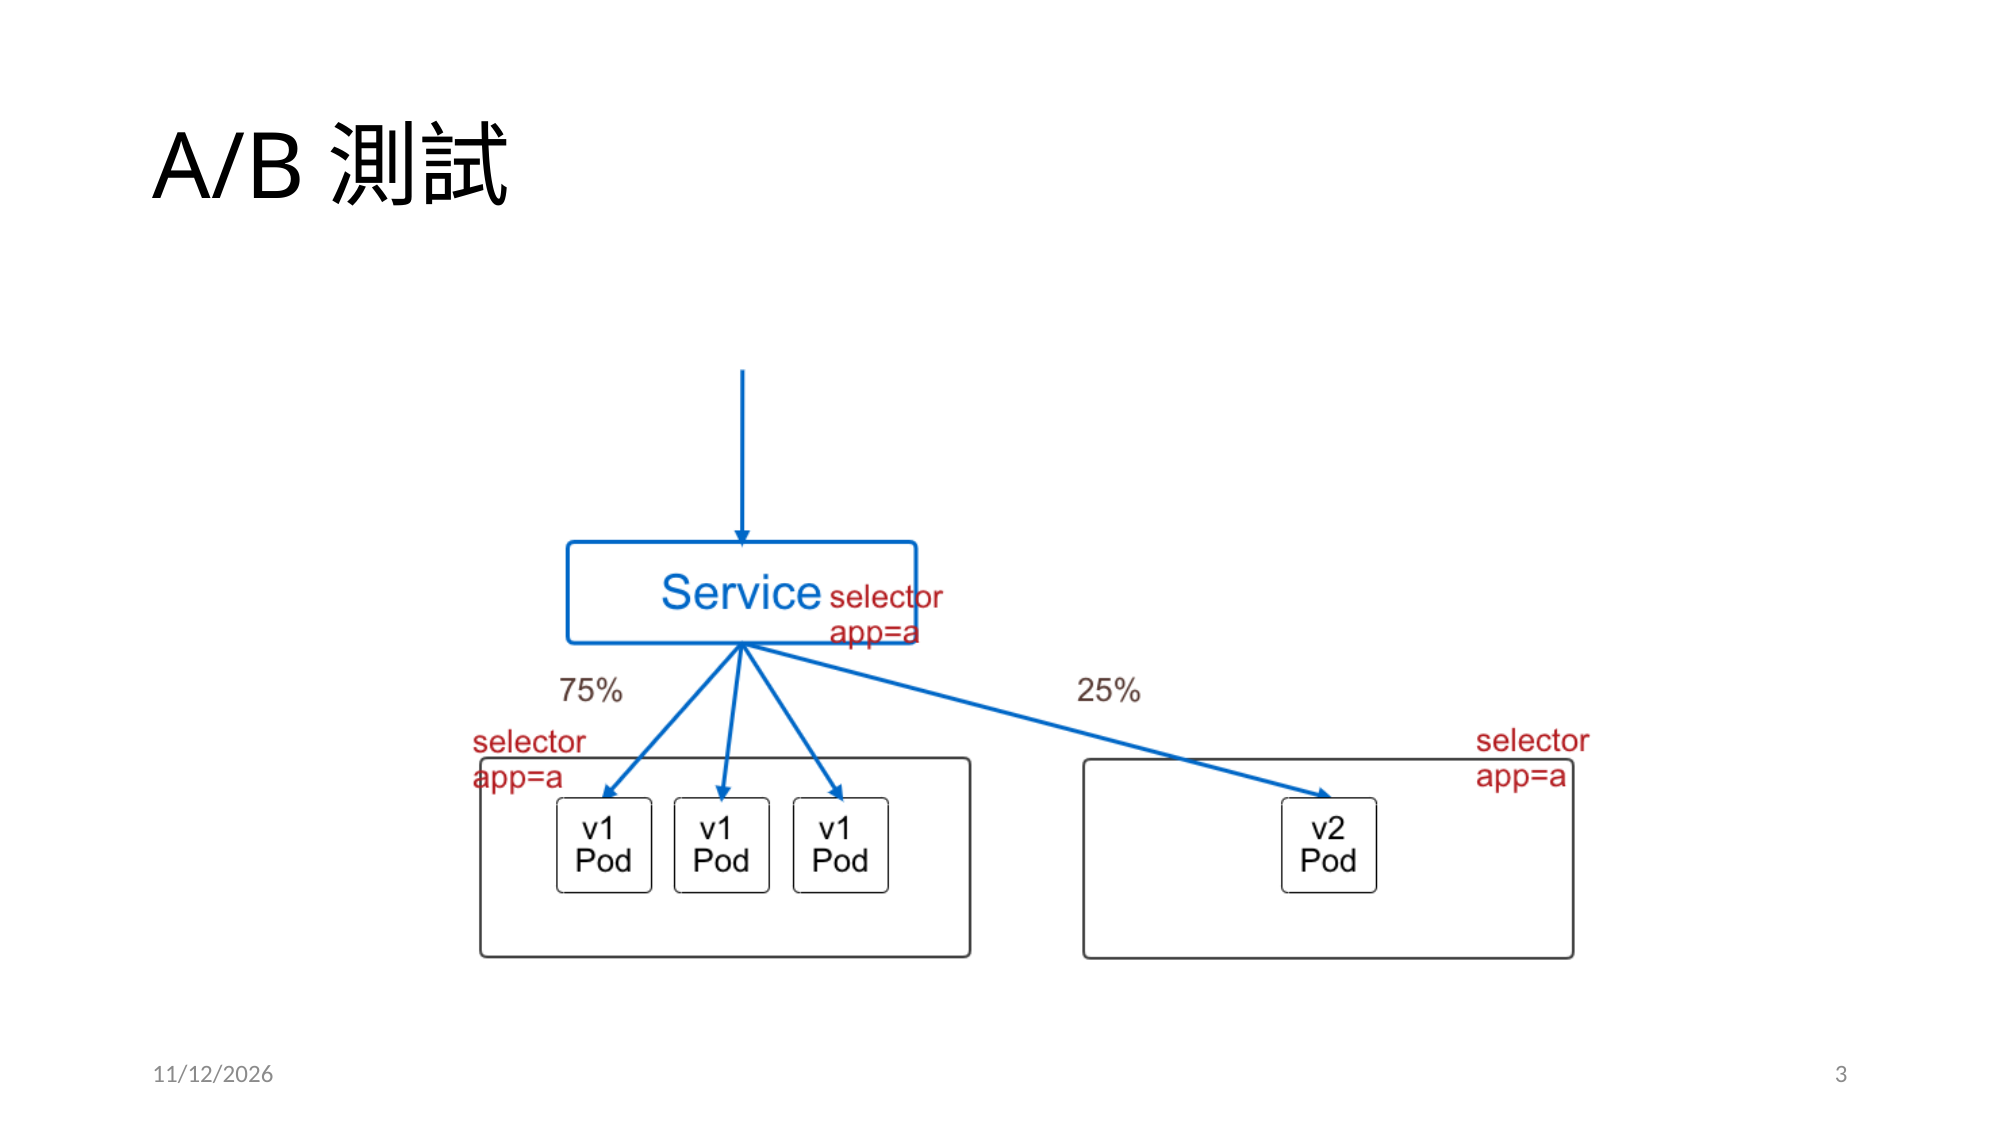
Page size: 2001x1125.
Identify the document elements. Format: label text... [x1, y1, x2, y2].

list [363, 299, 1637, 1014]
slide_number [137, 1042, 588, 1103]
title A/B測試 [137, 59, 1863, 278]
slide_number 3 [1412, 1042, 1863, 1103]
